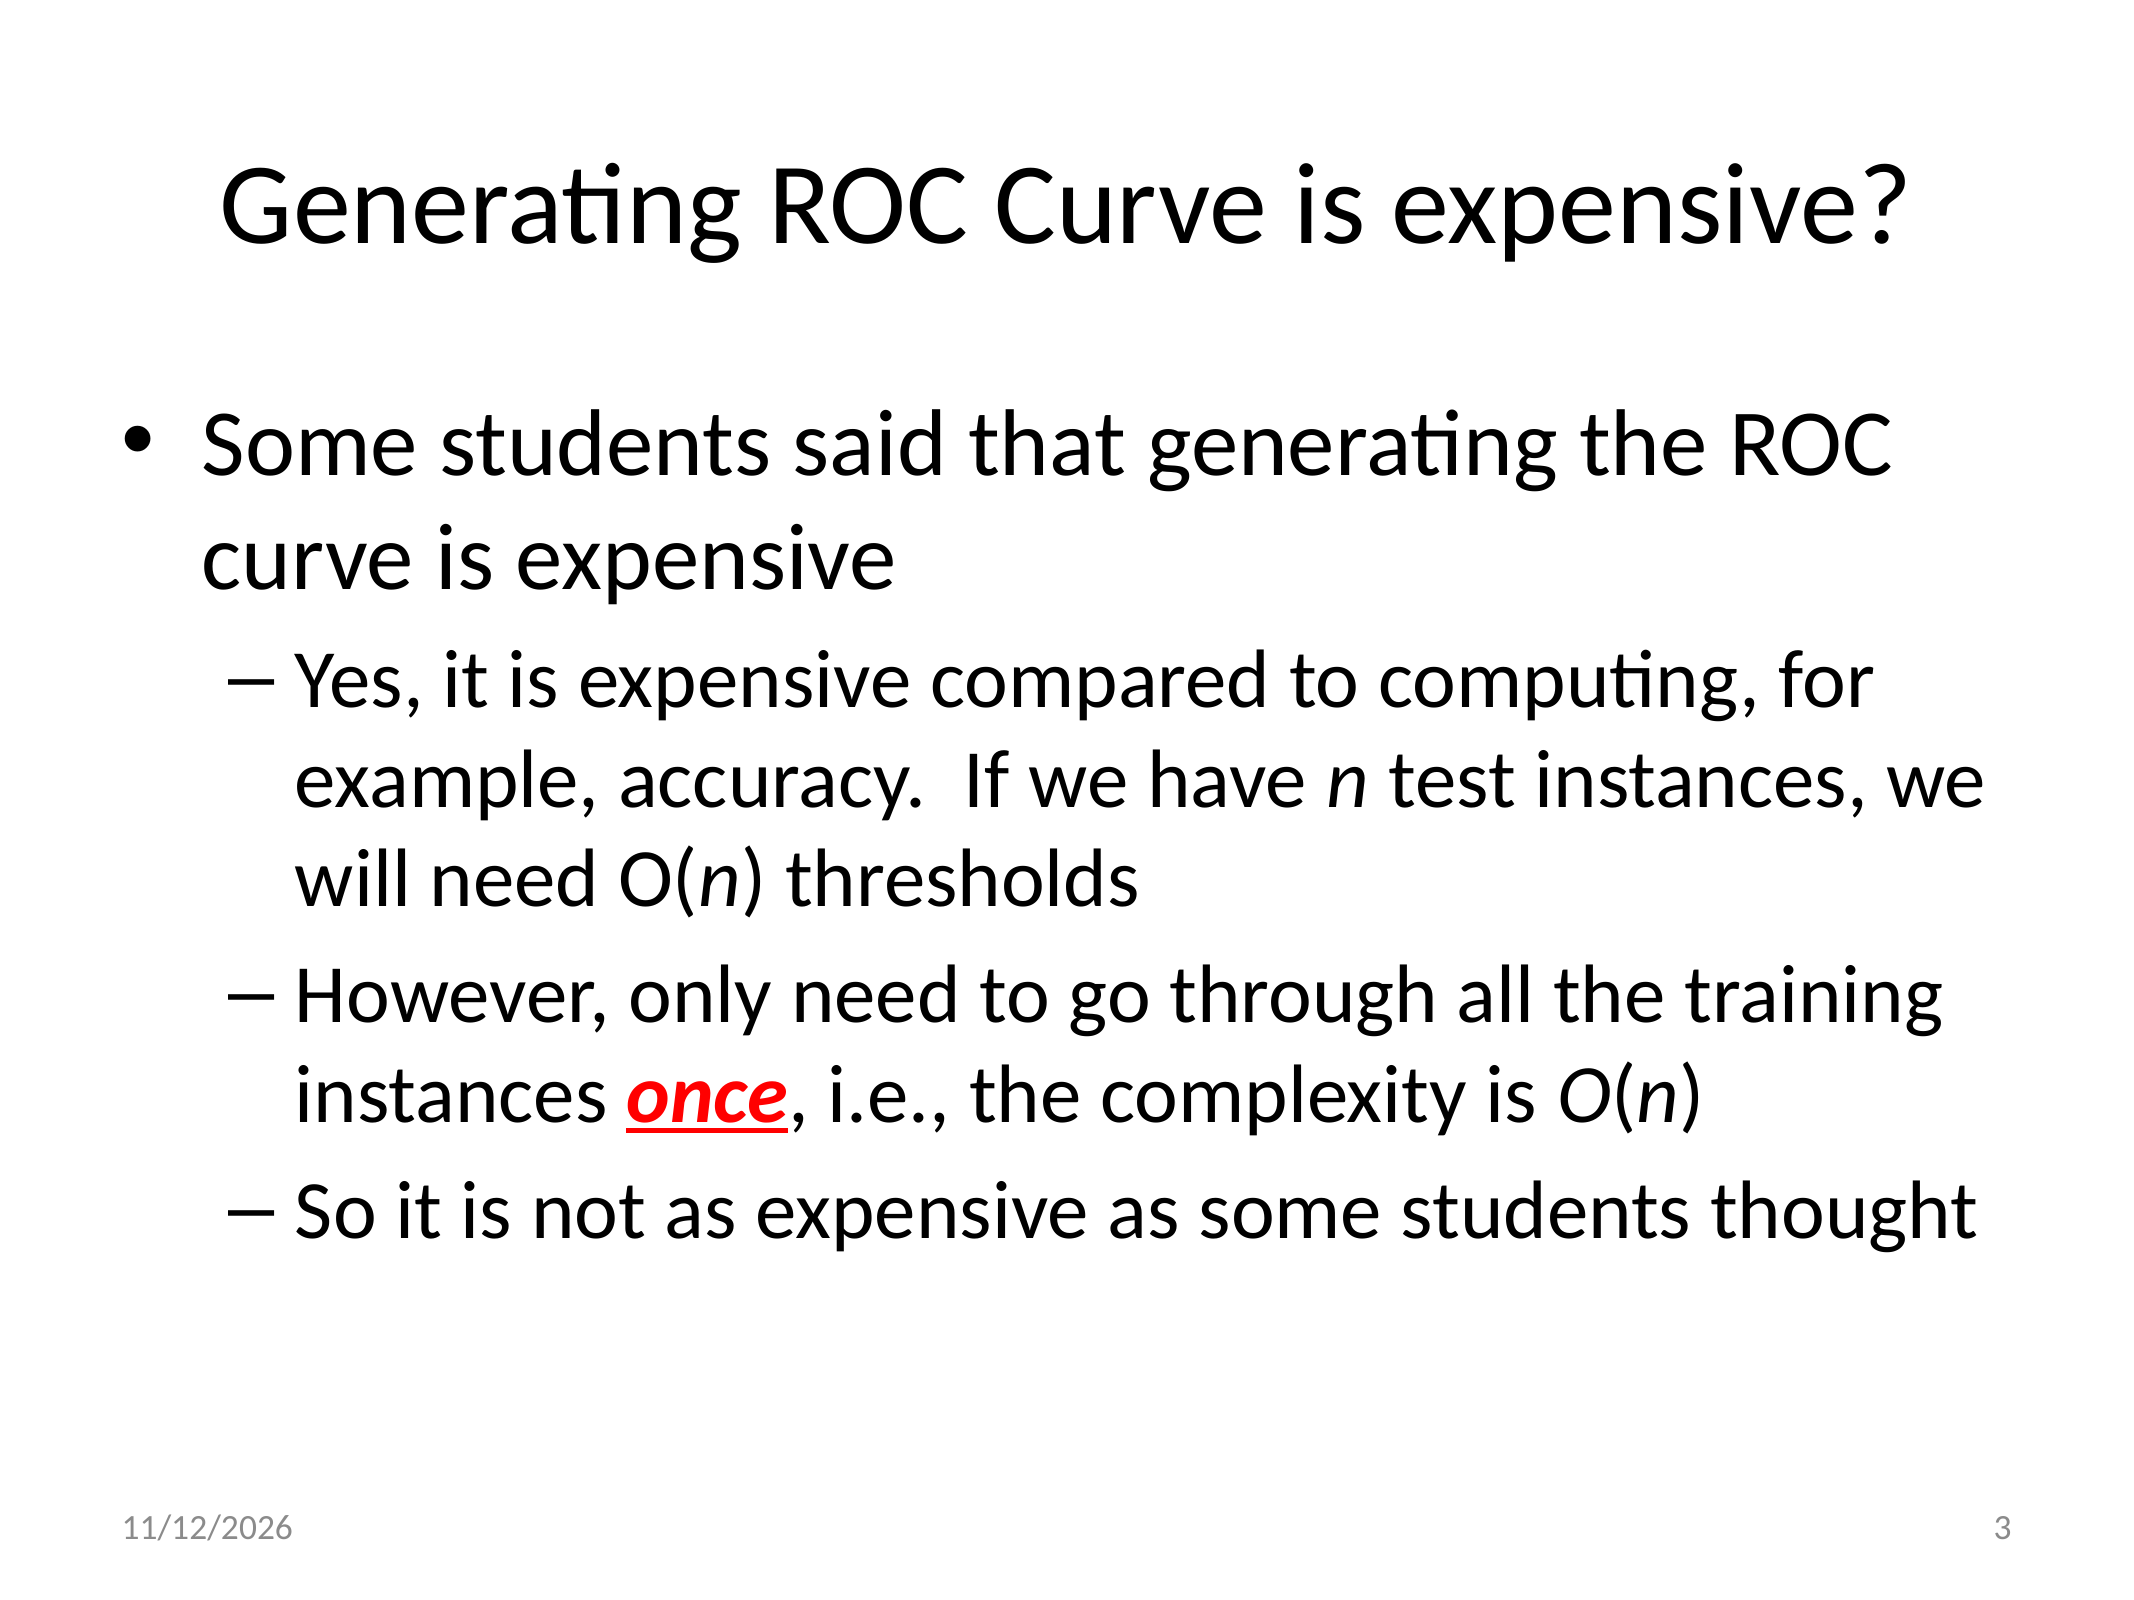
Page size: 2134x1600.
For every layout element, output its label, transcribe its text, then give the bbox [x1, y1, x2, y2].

title Generating ROC Curve is expensive? [106, 64, 2027, 331]
list Some students said that generating the ROC curve is expensive Yes, it is expensive compared to computing, for example, accuracy. If we have n test instances, we will need O(n) thresholds However, only need to go through all the training instances once, i.e., the complexity is O(n) So it is not as expensive as some students thought [106, 373, 2027, 1430]
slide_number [106, 1482, 605, 1569]
slide_number 3 [1528, 1482, 2027, 1569]
